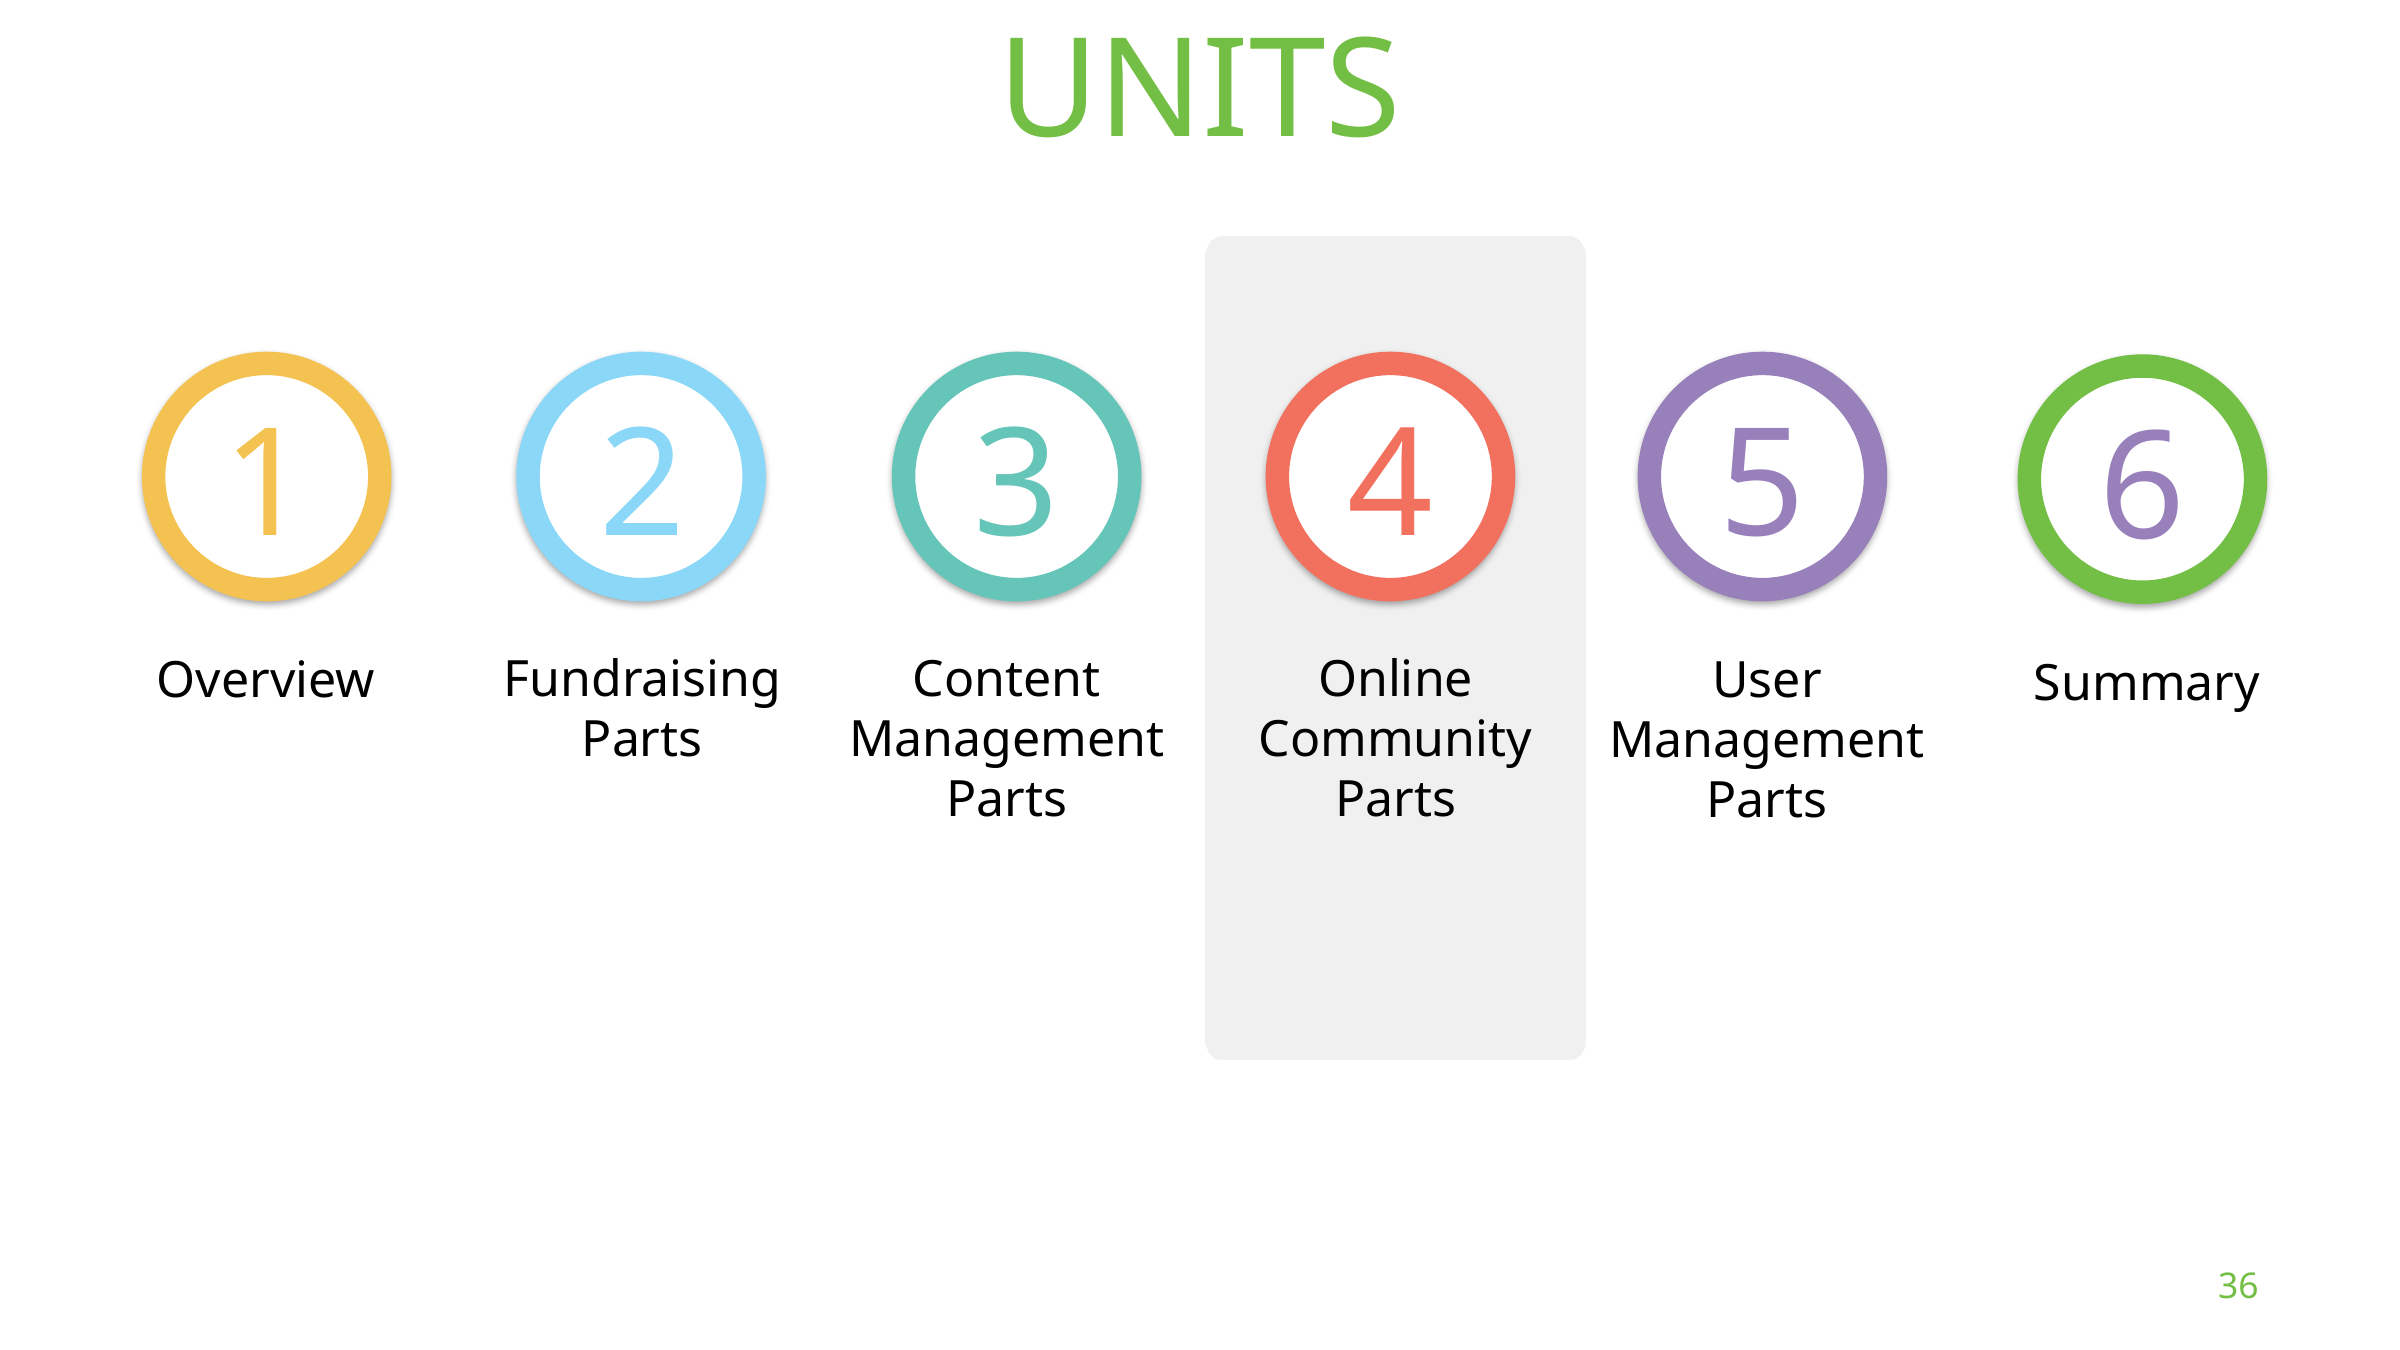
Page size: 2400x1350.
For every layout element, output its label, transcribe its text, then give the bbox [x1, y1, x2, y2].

list Overview [106, 640, 426, 1057]
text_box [1277, 363, 1504, 590]
list Fundraising Parts [482, 638, 802, 1055]
list User Management Parts [1591, 640, 1946, 1057]
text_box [153, 363, 380, 590]
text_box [1649, 363, 1876, 590]
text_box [2029, 365, 2256, 593]
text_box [903, 363, 1130, 590]
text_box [527, 363, 755, 590]
picture [1205, 235, 1586, 1060]
list Content Management Parts [833, 638, 1181, 1055]
title UNITS [75, 0, 2325, 164]
slide_number 36 [1719, 1251, 2280, 1324]
text_box Summary [1968, 642, 2326, 1060]
